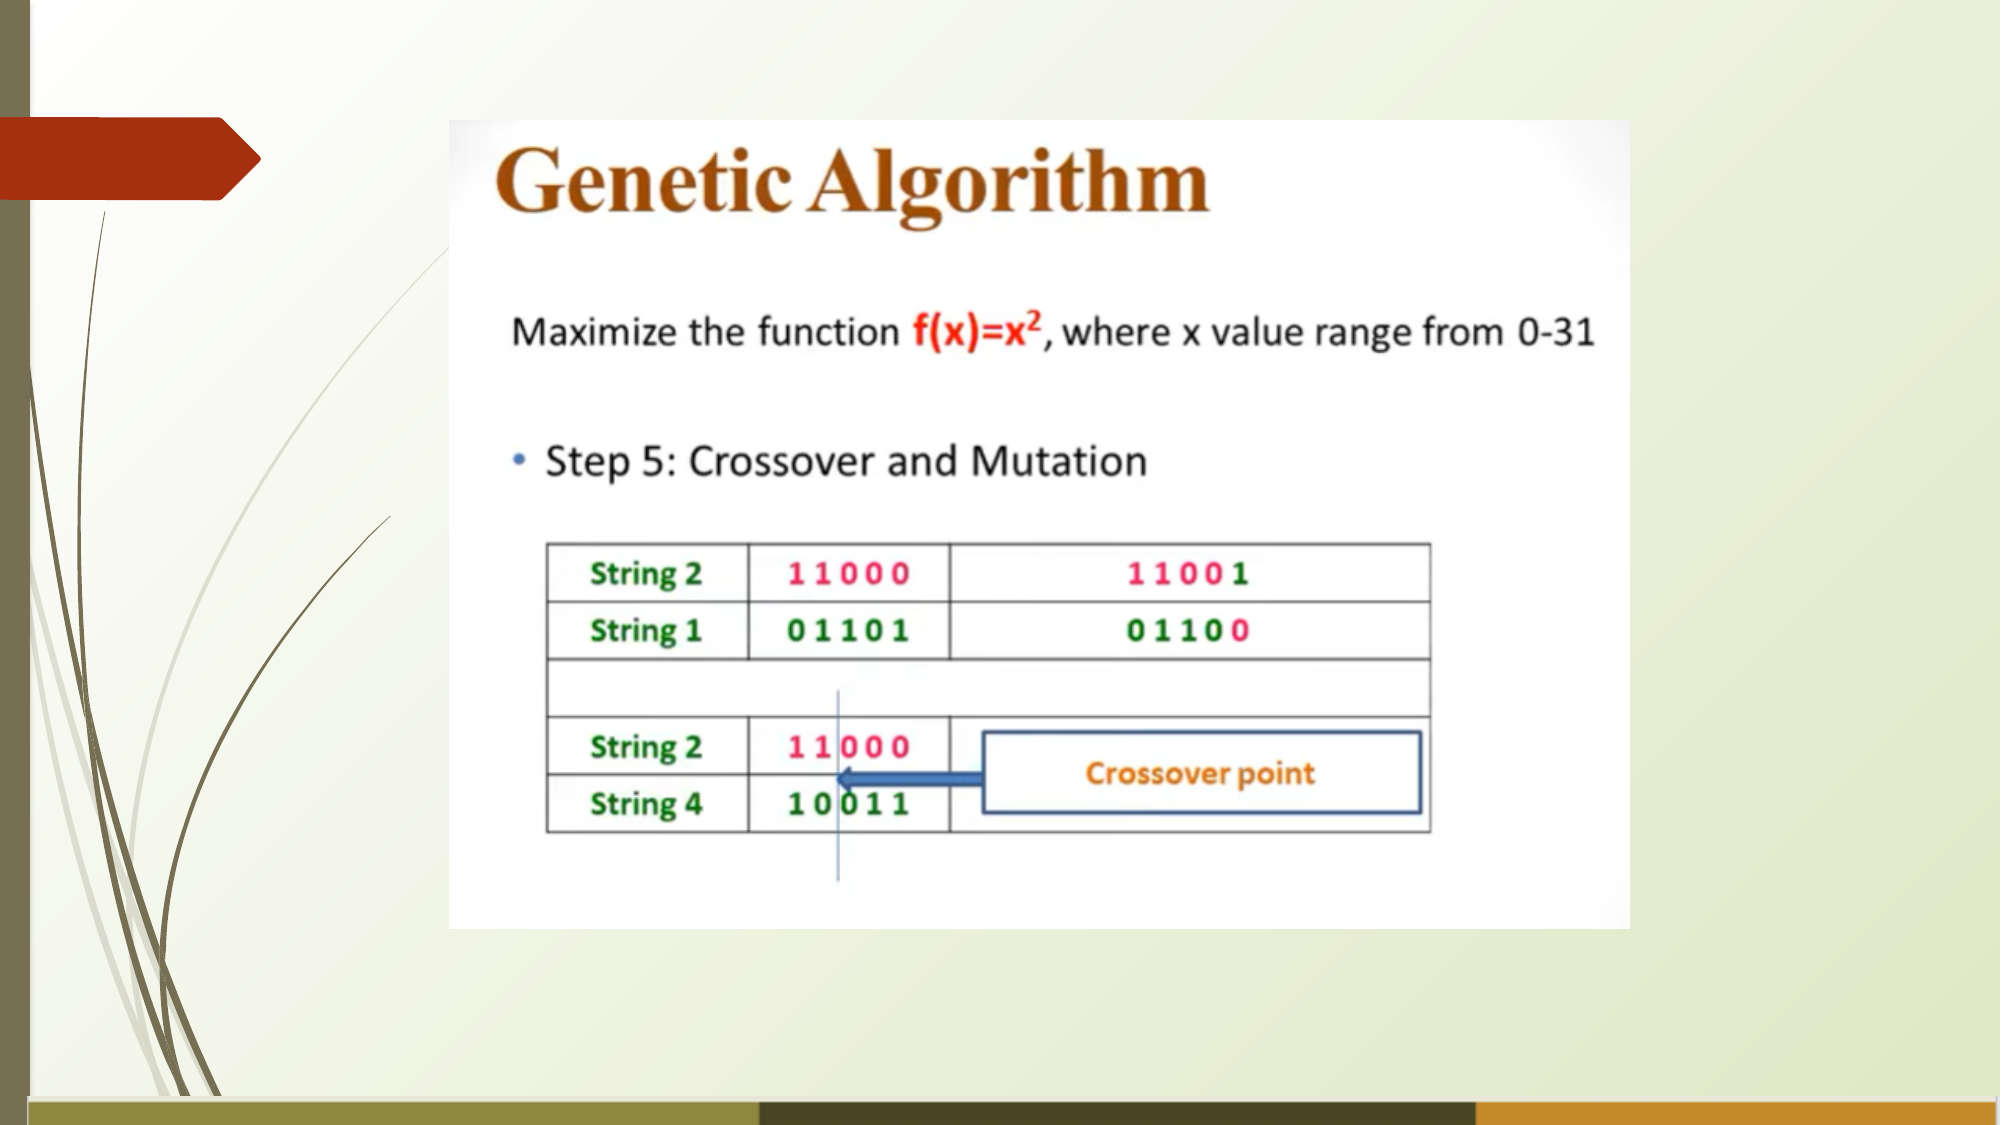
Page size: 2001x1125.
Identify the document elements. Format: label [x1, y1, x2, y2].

picture [449, 120, 1630, 929]
picture [27, 1096, 2000, 1125]
